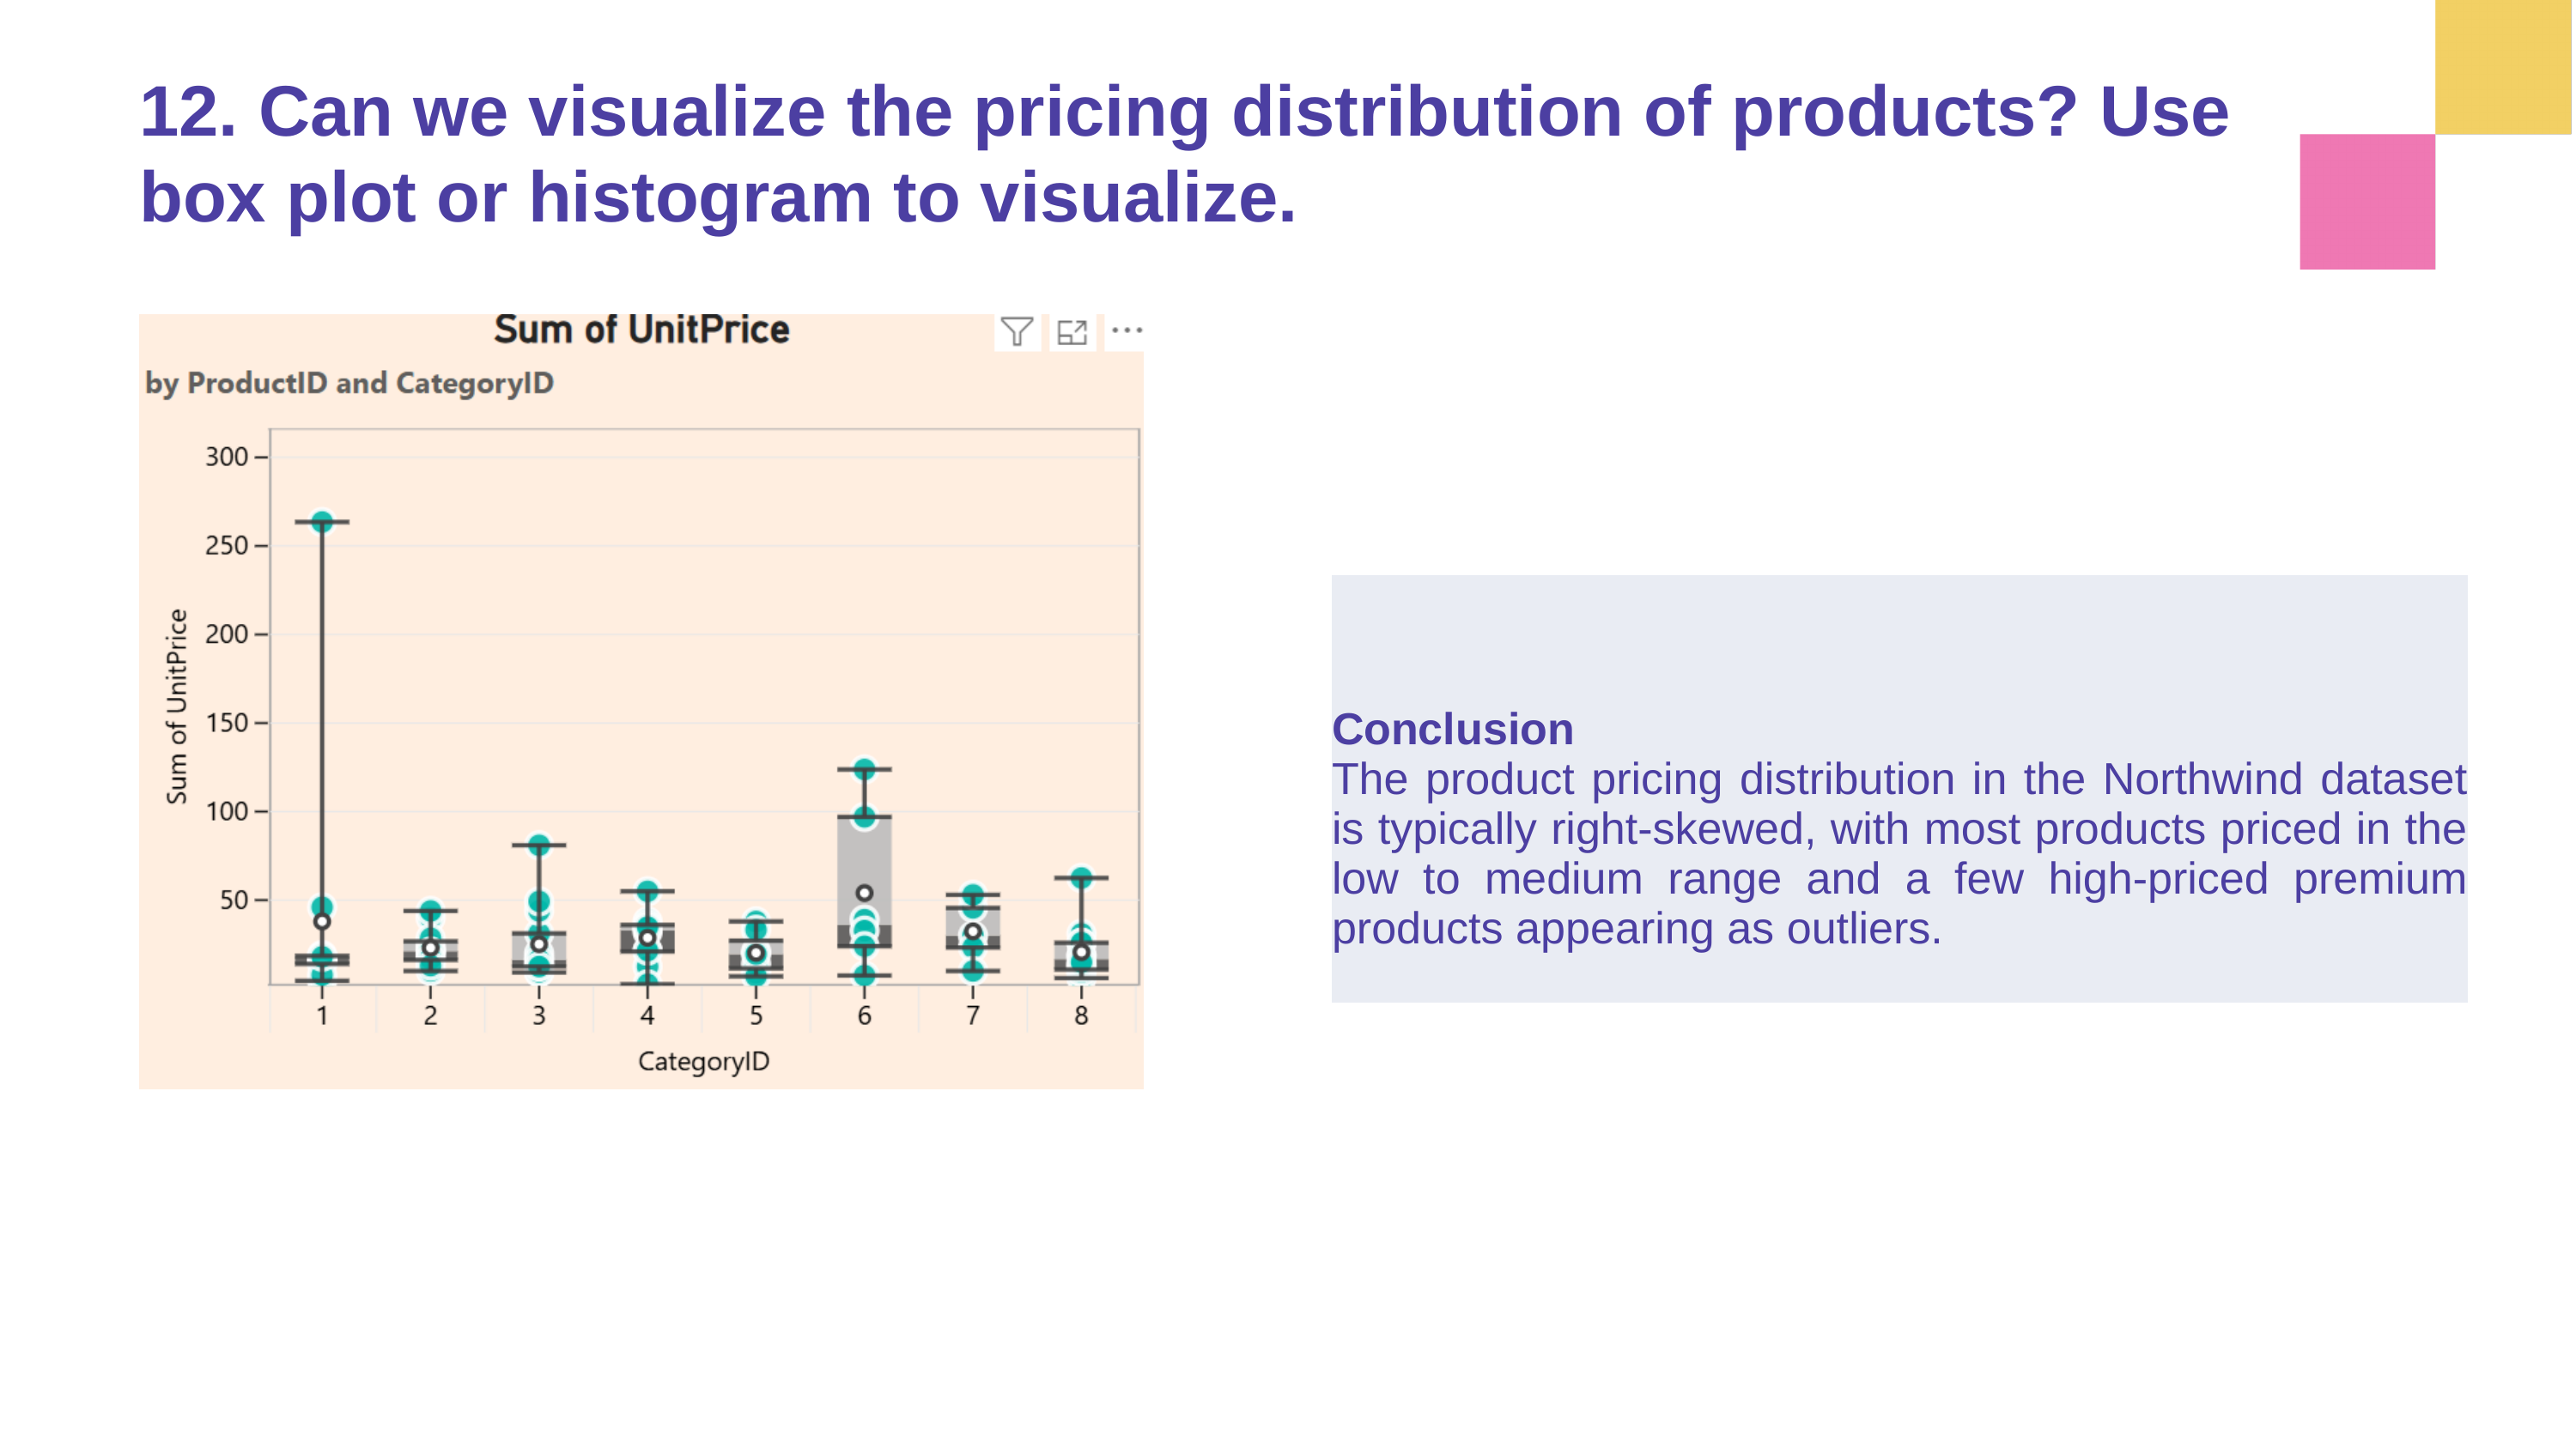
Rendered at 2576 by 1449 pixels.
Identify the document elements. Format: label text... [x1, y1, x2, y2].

text_box 12. Can we visualize the pricing distribution of products? Use box plot or histogram to visualize. [139, 64, 2265, 322]
table_header Conclusion The product pricing distribution in the Northwind dataset is typically right-skewed, with most products priced in the low to medium range and a few high-priced premium products appearing as outliers. [1332, 575, 2468, 1003]
picture [139, 314, 1144, 1089]
text_box [2300, 0, 2576, 270]
